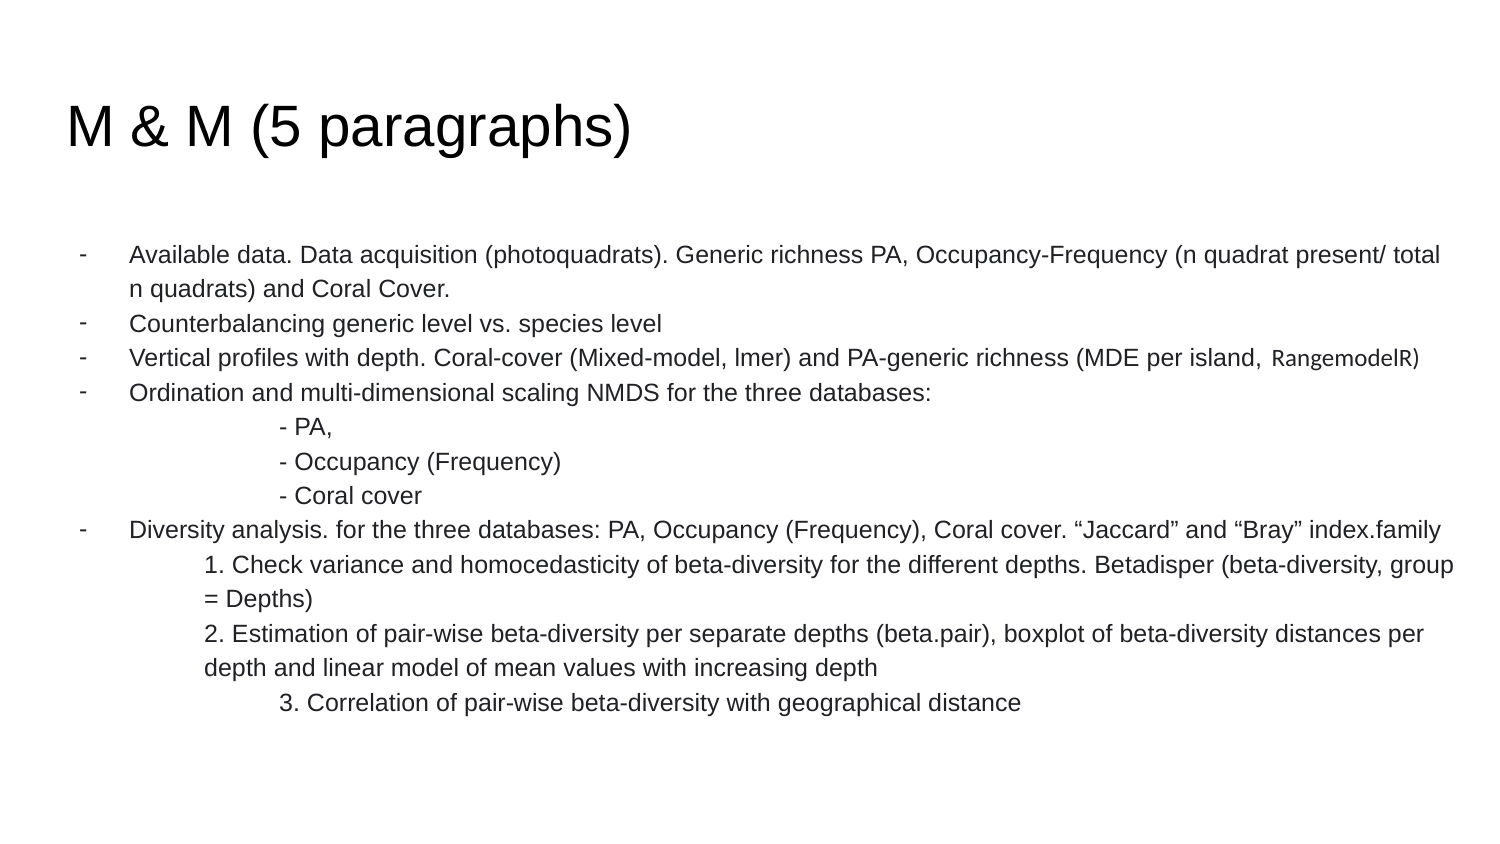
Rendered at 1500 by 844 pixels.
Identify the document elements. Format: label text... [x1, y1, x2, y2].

list Available data. Data acquisition (photoquadrats). Generic richness PA, Occupancy-Frequency (n quadrat present/ total n quadrats) and Coral Cover. Counterbalancing generic level vs. species level Vertical profiles with depth. Coral-cover (Mixed-model, lmer) and PA-generic richness (MDE per island, RangemodelR) Ordination and multi-dimensional scaling NMDS for the three databases: - PA, - Occupancy (Frequency) - Coral cover Diversity analysis. for the three databases: PA, Occupancy (Frequency), Coral cover. “Jaccard” and “Bray” index.family 1. Check variance and homocedasticity of beta-diversity for the different depths. Betadisper (beta-diversity, group = Depths) 2. Estimation of pair-wise beta-diversity per separate depths (beta.pair), boxplot of beta-diversity distances per depth and linear model of mean values with increasing depth 3. Correlation of pair-wise beta-diversity with geographical distance [39, 189, 1477, 750]
title M & M (5 paragraphs) [51, 72, 1449, 167]
